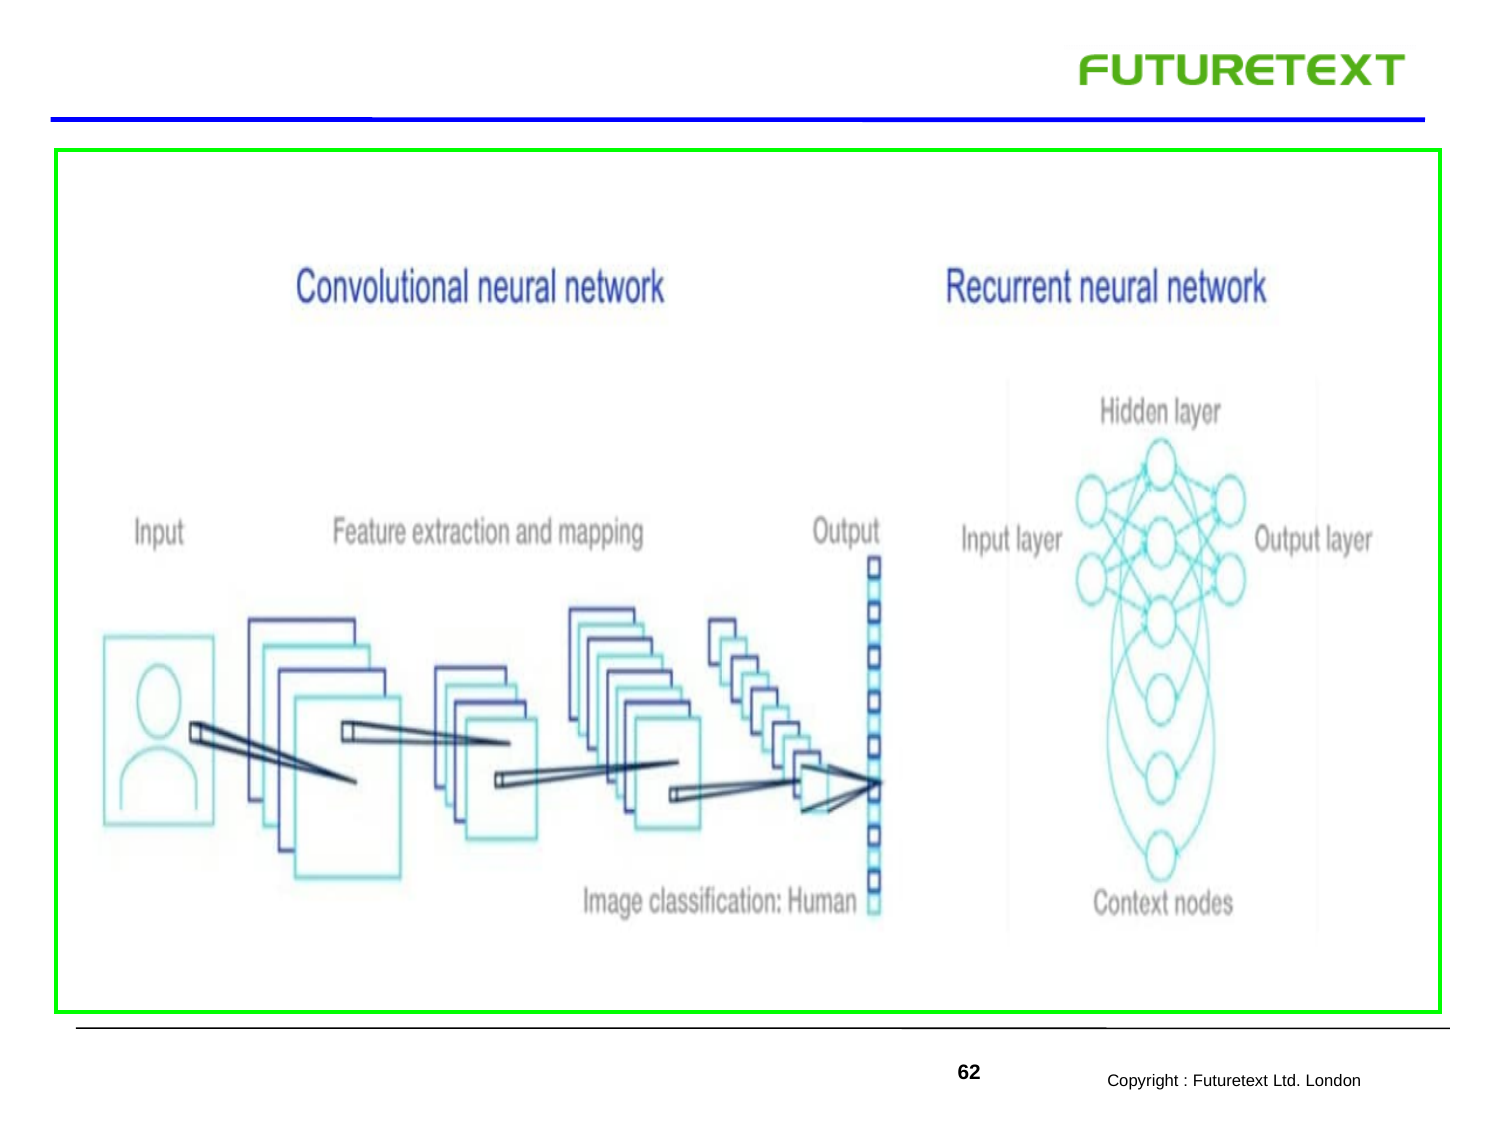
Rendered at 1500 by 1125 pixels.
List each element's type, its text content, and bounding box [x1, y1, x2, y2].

picture [89, 206, 1396, 960]
picture [1064, 44, 1416, 98]
text_box 62 [891, 1051, 1048, 1101]
text_box [56, 149, 1441, 1012]
